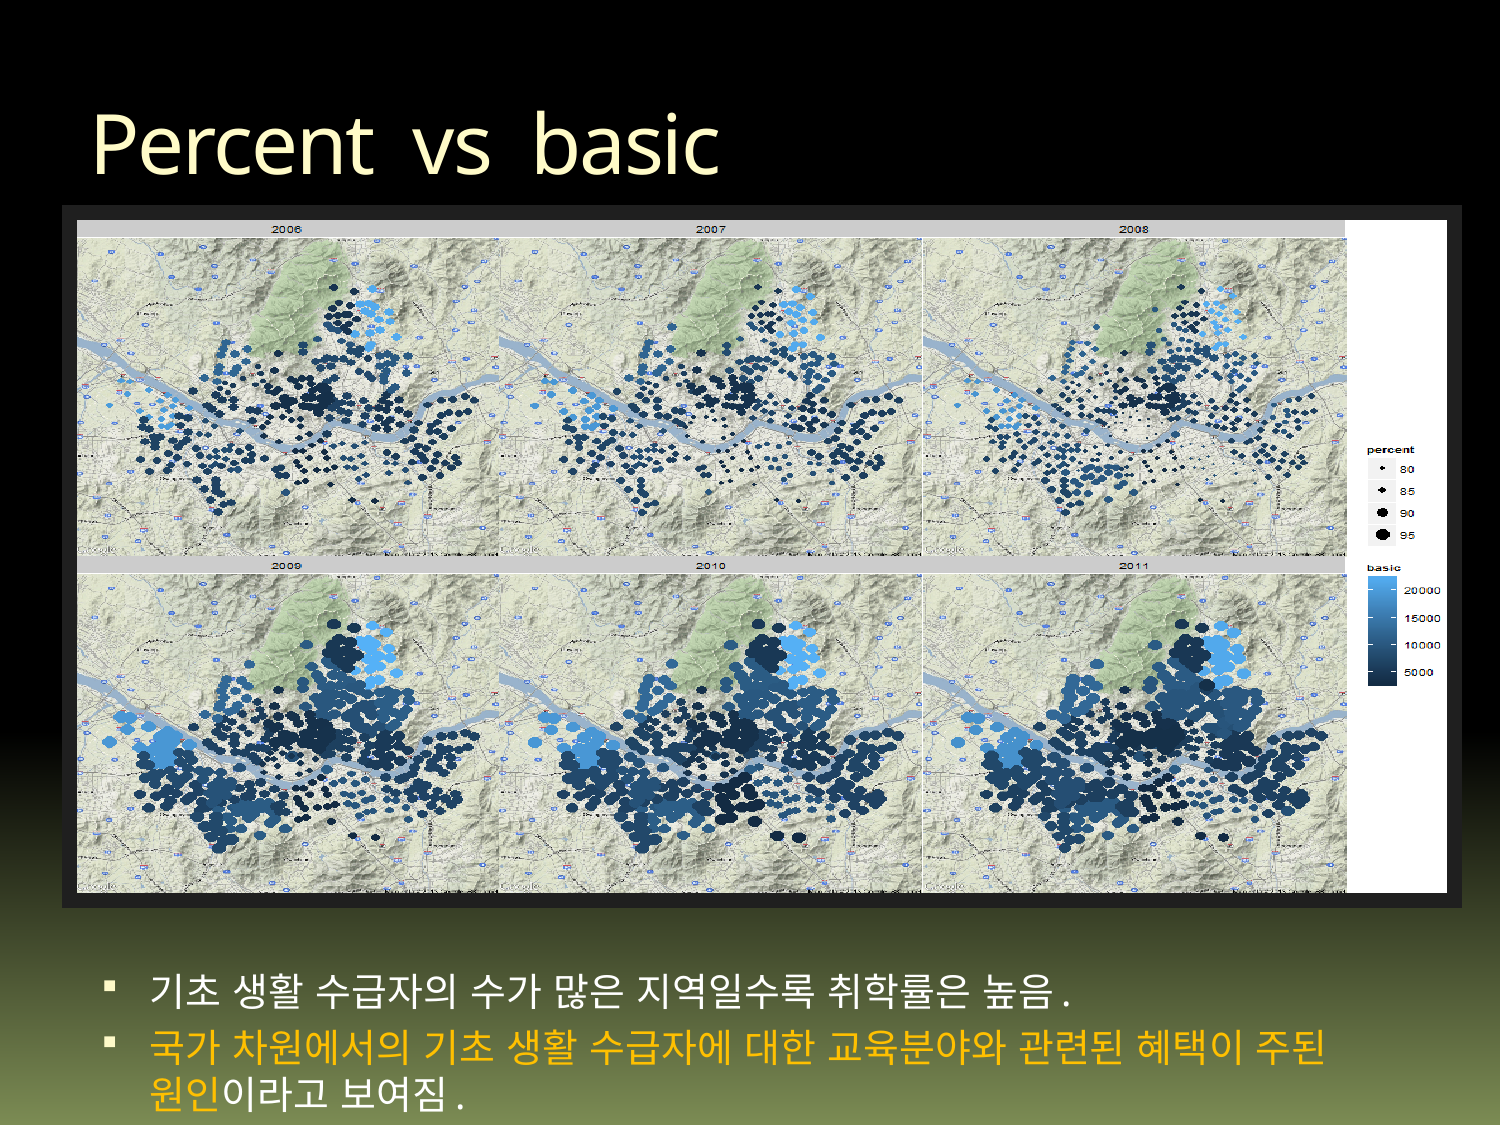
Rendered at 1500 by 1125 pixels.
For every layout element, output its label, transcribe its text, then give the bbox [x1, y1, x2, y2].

list 기초 생활 수급자의 수가 많은 지역일수록 취학률은 높음. 국가 차원에서의 기초 생활 수급자에 대한 교육분야와 관련된 혜택이 주된 원인이라고 보여짐. [76, 959, 1427, 1125]
title Percent vs basic [75, 83, 1425, 205]
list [76, 219, 1448, 894]
